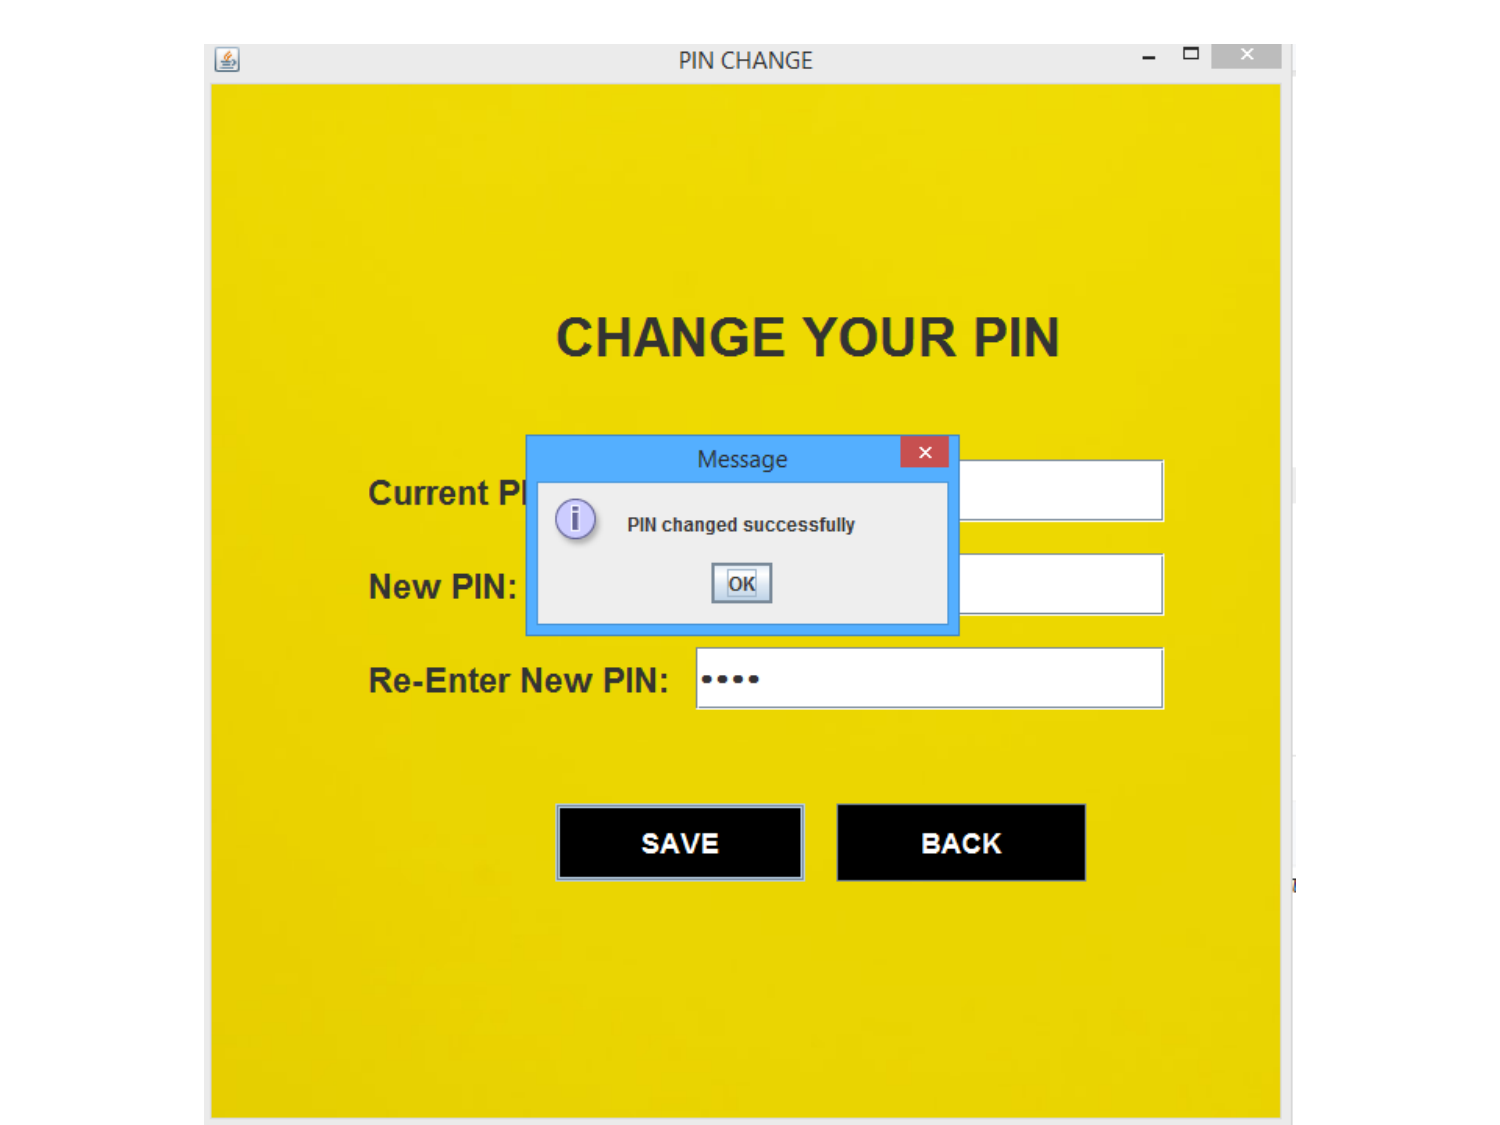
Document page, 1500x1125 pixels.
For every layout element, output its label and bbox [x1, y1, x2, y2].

list [203, 44, 1296, 1125]
